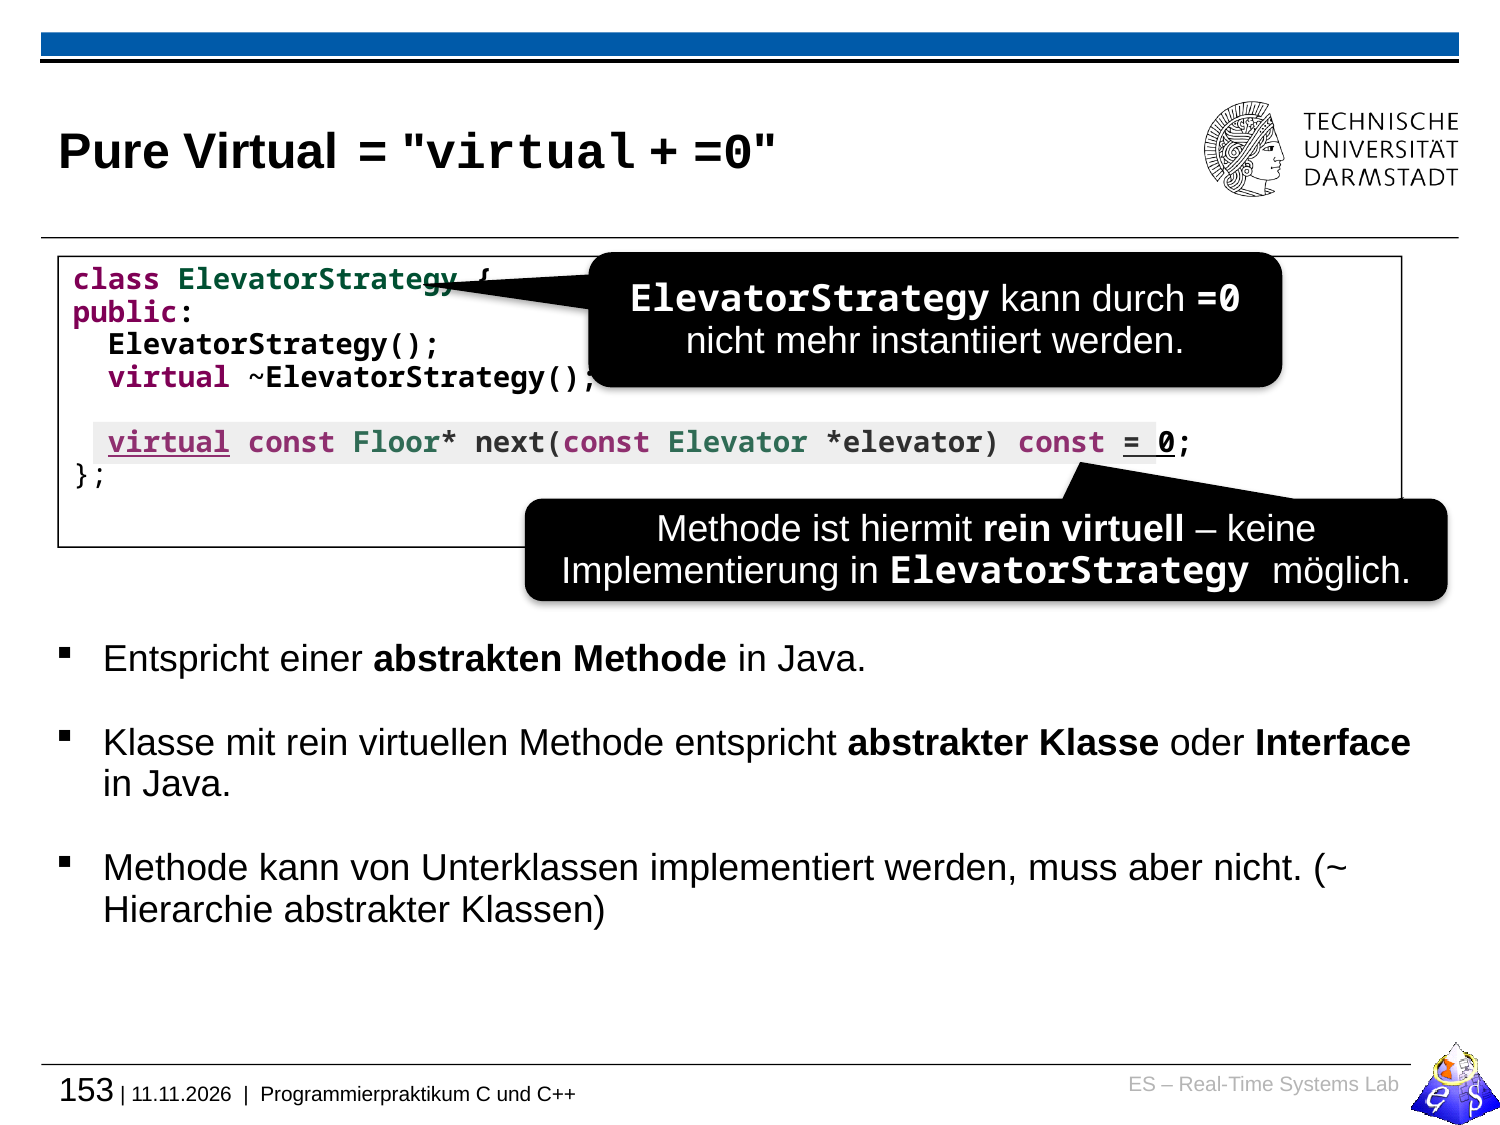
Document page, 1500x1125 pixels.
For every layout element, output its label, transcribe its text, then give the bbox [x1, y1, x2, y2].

text_box Methode ist hiermit rein virtuell – keine Implementierung in ElevatorStrategy möglich. [524, 461, 1448, 602]
title Pure Virtual = "virtual + =0" [58, 80, 1187, 218]
text_box Entspricht einer abstrakten Methode in Java. Klasse mit rein virtuellen Methode entspricht abstrakter Klasse oder Interface in Java. Methode kann von Unterklassen implementiert werden, muss aber nicht. (~ Hierarchie abstrakter Klassen) [41, 630, 1459, 938]
text_box ElevatorStrategy kann durch =0 nicht mehr instantiiert werden. [423, 252, 1283, 388]
picture [1411, 1041, 1500, 1125]
text_box #include <stdio.h> // For printf #include <unistd.h> // For sleep volatile int signal; void receiverThread(void) { signal = 0; // Set default state while(signal == 0); // Empty loop printf("Received signal!\n"); } void senderThread(void) { sleep(10000); signal = 1; } int main() { // Start receiverThread asynchronously // Start senderThread asynchronously // Wait for threadA and threadB to terminate } [426, 273, 1285, 393]
text_box [93, 421, 1157, 464]
picture [1187, 84, 1483, 214]
text_box class ElevatorStrategy { public: ElevatorStrategy(); virtual ~ElevatorStrategy(); virtual const Floor* next(const Elevator *elevator) const = 0; }; [58, 256, 1402, 548]
